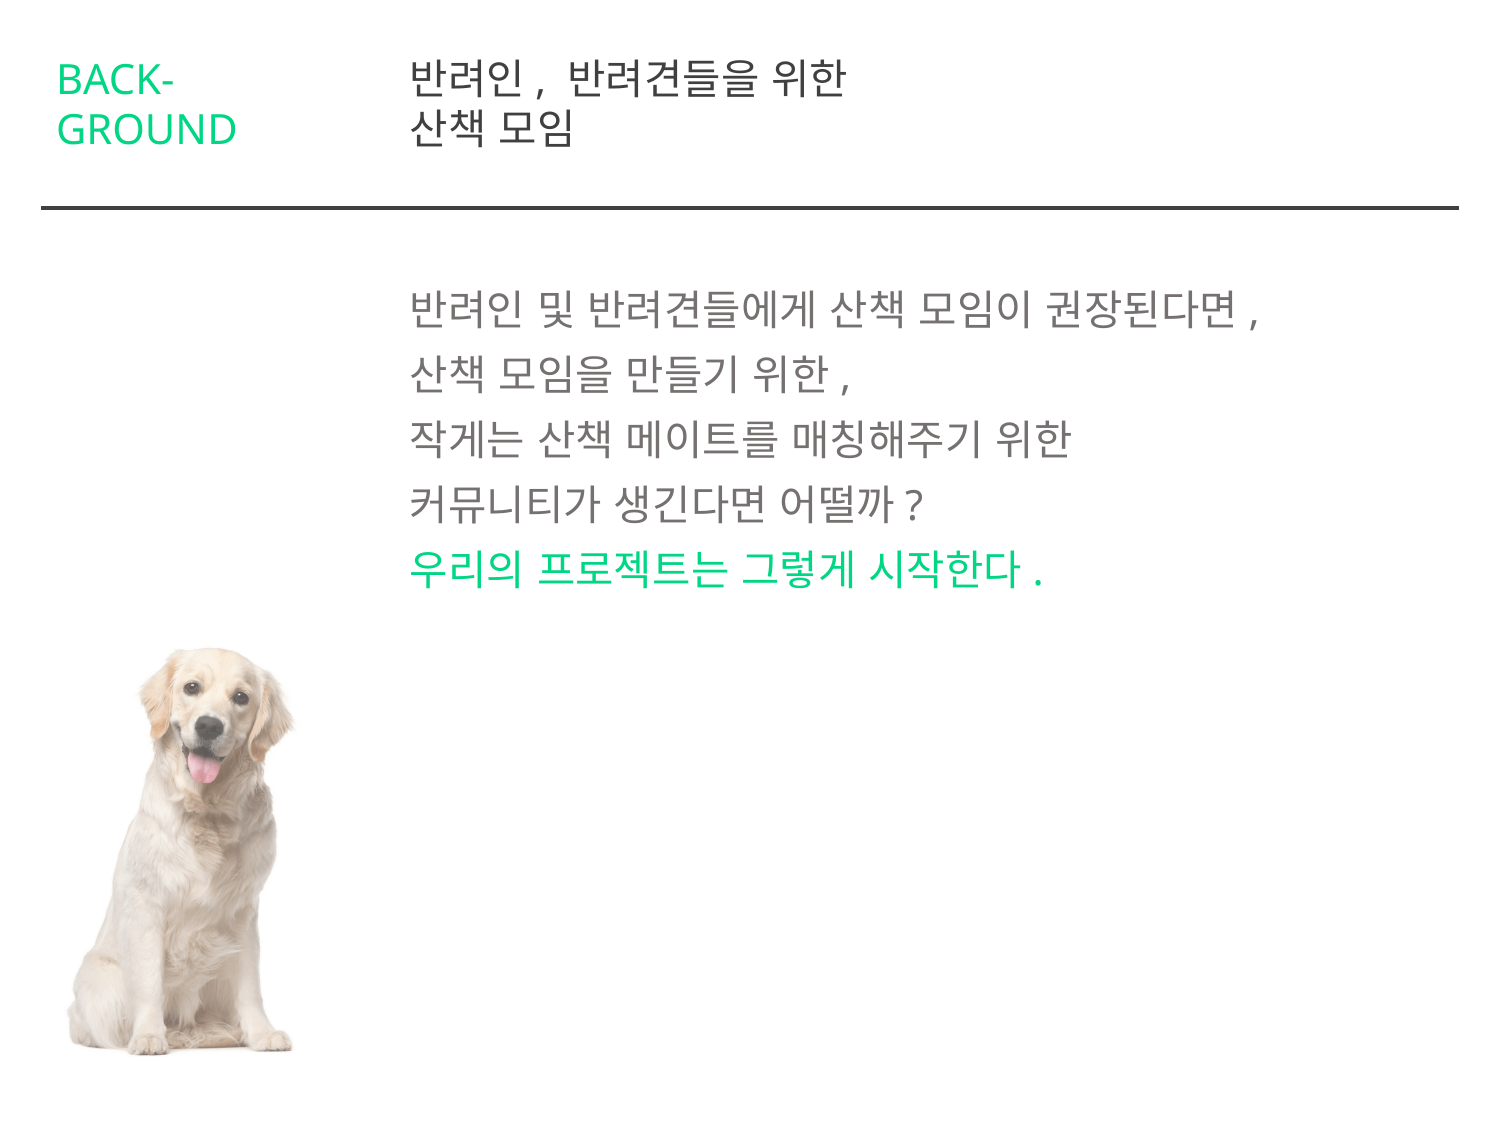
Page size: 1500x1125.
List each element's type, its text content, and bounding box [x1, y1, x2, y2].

text_box BACK- GROUND [41, 45, 396, 161]
text_box 반려인, 반려견들을 위한 산책 모임 [396, 45, 1459, 161]
picture [41, 630, 337, 1065]
text_box 반려인 및 반려견들에게 산책 모임이 권장된다면, 산책 모임을 만들기 위한, 작게는 산책 메이트를 매칭해주기 위한 커뮤니티가 생긴다면 어떨까? 우리의 프로젝트는 그렇게 시작한다. [395, 261, 1500, 602]
